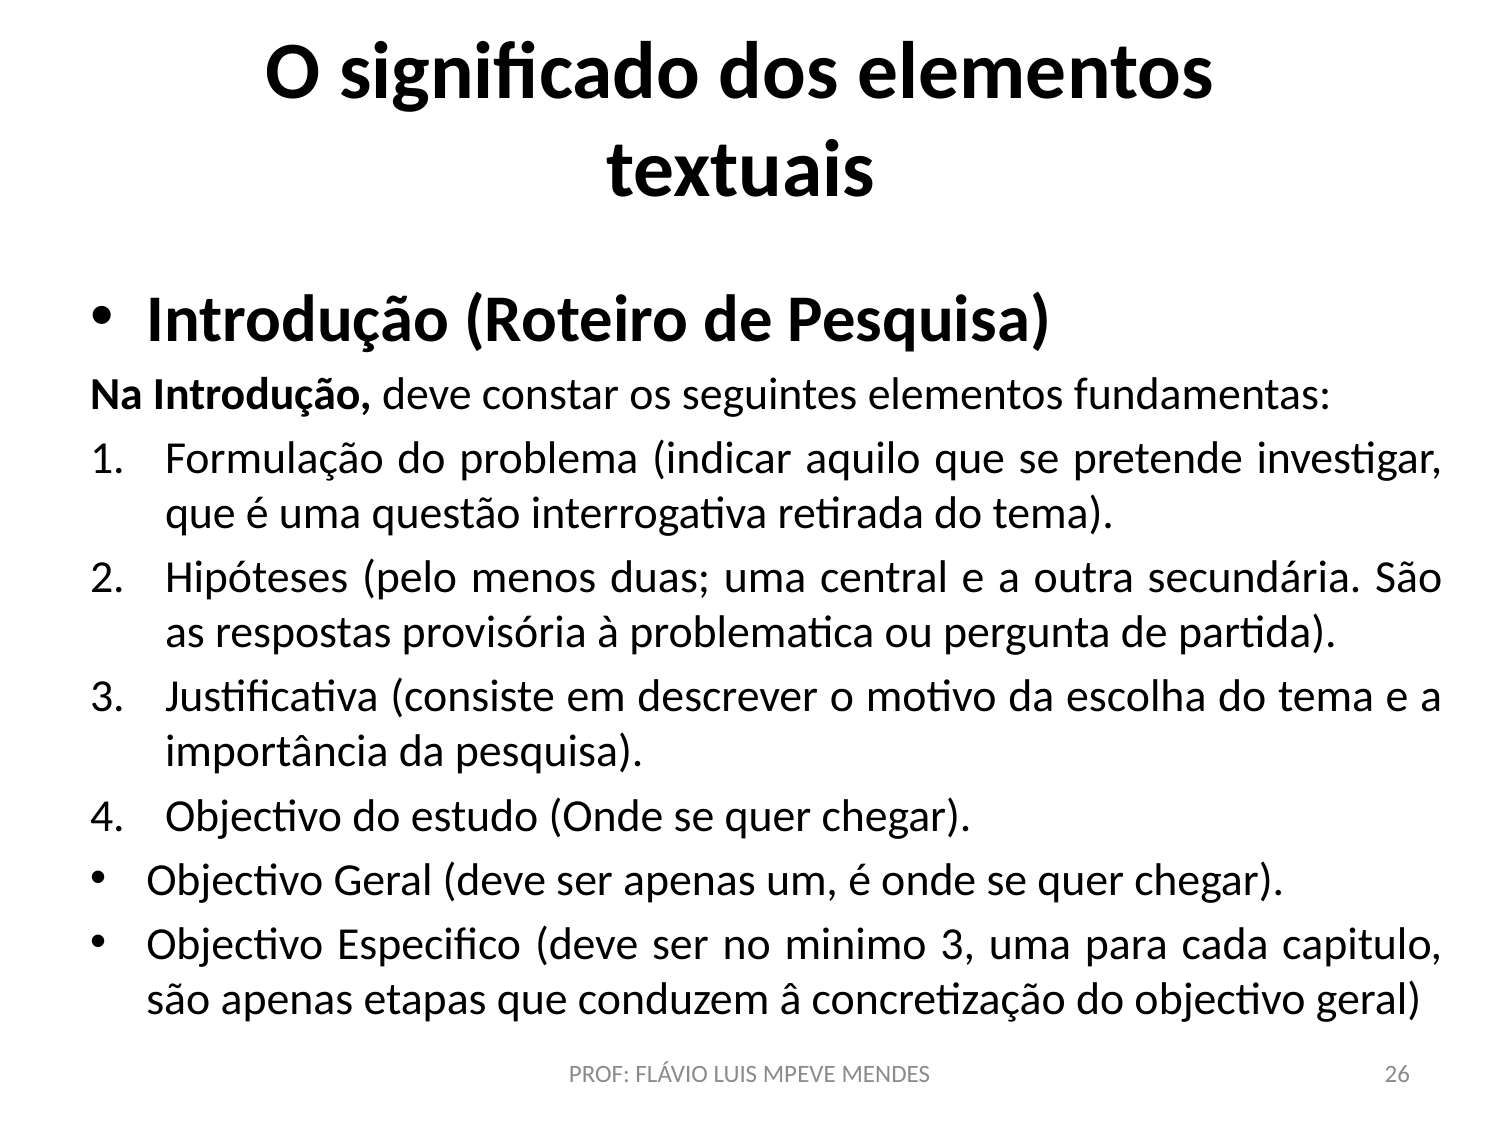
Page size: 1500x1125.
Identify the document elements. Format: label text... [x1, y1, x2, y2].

list Introdução (Roteiro de Pesquisa) Na Introdução, deve constar os seguintes elementos fundamentas: Formulação do problema (indicar aquilo que se pretende investigar, que é uma questão interrogativa retirada do tema). Hipóteses (pelo menos duas; uma central e a outra secundária. São as respostas provisória à problematica ou pergunta de partida). Justificativa (consiste em descrever o motivo da escolha do tema e a importância da pesquisa). Objectivo do estudo (Onde se quer chegar). Objectivo Geral (deve ser apenas um, é onde se quer chegar). Objectivo Especifico (deve ser no minimo 3, uma para cada capitulo, são apenas etapas que conduzem â concretização do objectivo geral) [75, 267, 1459, 1118]
slide_number 26 [1074, 1042, 1425, 1103]
title O significado dos elementos textuais [75, 8, 1425, 220]
footer PROF: FLÁVIO LUIS MPEVE MENDES [512, 1042, 988, 1103]
